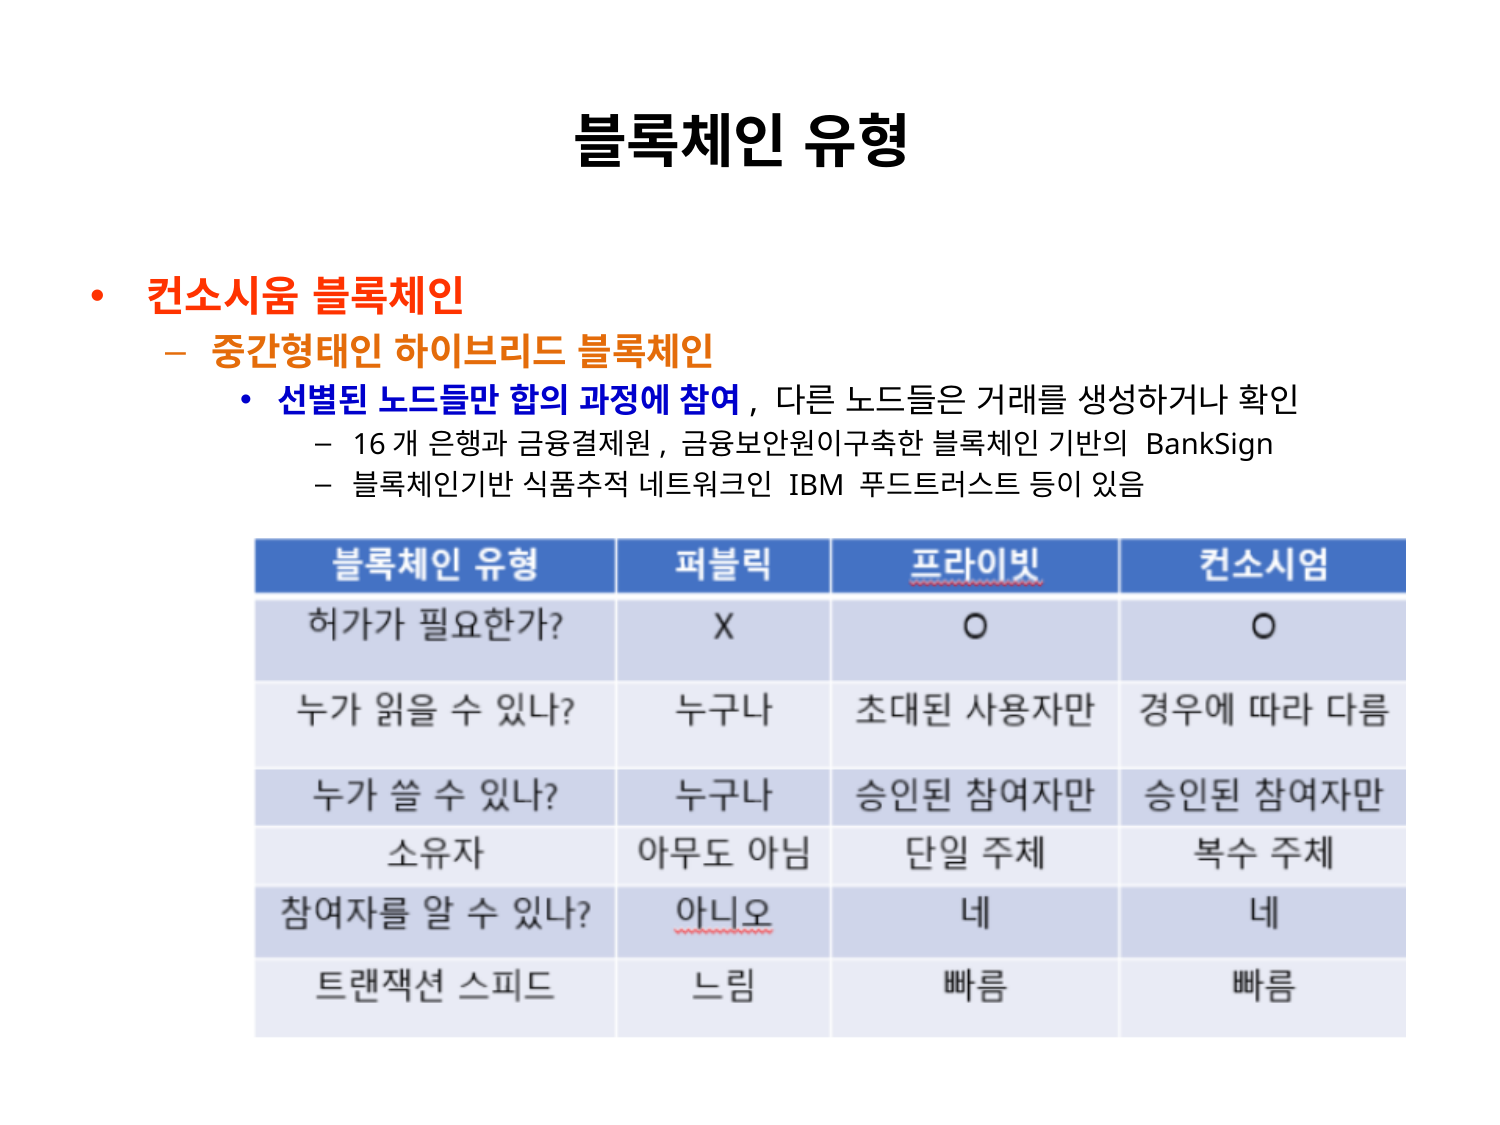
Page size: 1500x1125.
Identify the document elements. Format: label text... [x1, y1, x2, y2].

title 블록체인 유형 [75, 45, 1425, 233]
list 컨소시움 블록체인 중간형태인 하이브리드 블록체인 선별된 노드들만 합의 과정에 참여, 다른 노드들은 거래를 생성하거나 확인 16개 은행과 금융결제원, 금융보안원이구축한 블록체인 기반의 BankSign 블록체인기반 식품추적 네트워크인 IBM 푸드트러스트 등이 있음 [75, 262, 1425, 1005]
picture [253, 538, 1406, 1040]
